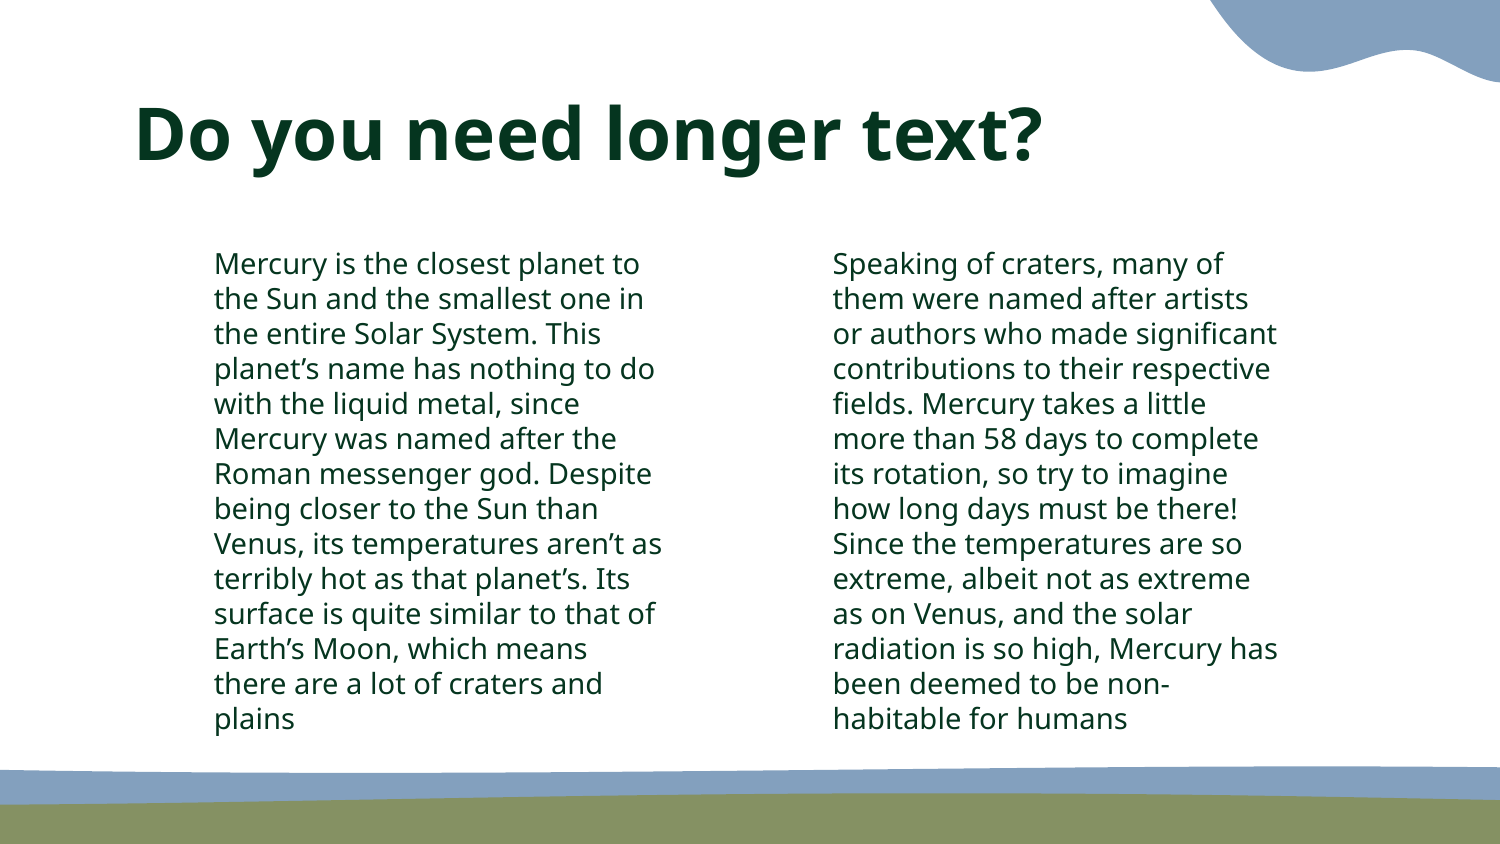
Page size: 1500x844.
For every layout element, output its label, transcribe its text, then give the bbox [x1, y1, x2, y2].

subtitle Speaking of craters, many of them were named after artists or authors who made significant contributions to their respective fields. Mercury takes a little more than 58 days to complete its rotation, so try to imagine how long days must be there! Since the temperatures are so extreme, albeit not as extreme as on Venus, and the solar radiation is so high, Mercury has been deemed to be non-habitable for humans [817, 230, 1302, 703]
subtitle Mercury is the closest planet to the Sun and the smallest one in the entire Solar System. This planet’s name has nothing to do with the liquid metal, since Mercury was named after the Roman messenger god. Despite being closer to the Sun than Venus, its temperatures aren’t as terribly hot as that planet’s. Its surface is quite similar to that of Earth’s Moon, which means there are a lot of craters and plains [198, 230, 683, 703]
title Do you need longer text? [118, 72, 1382, 167]
